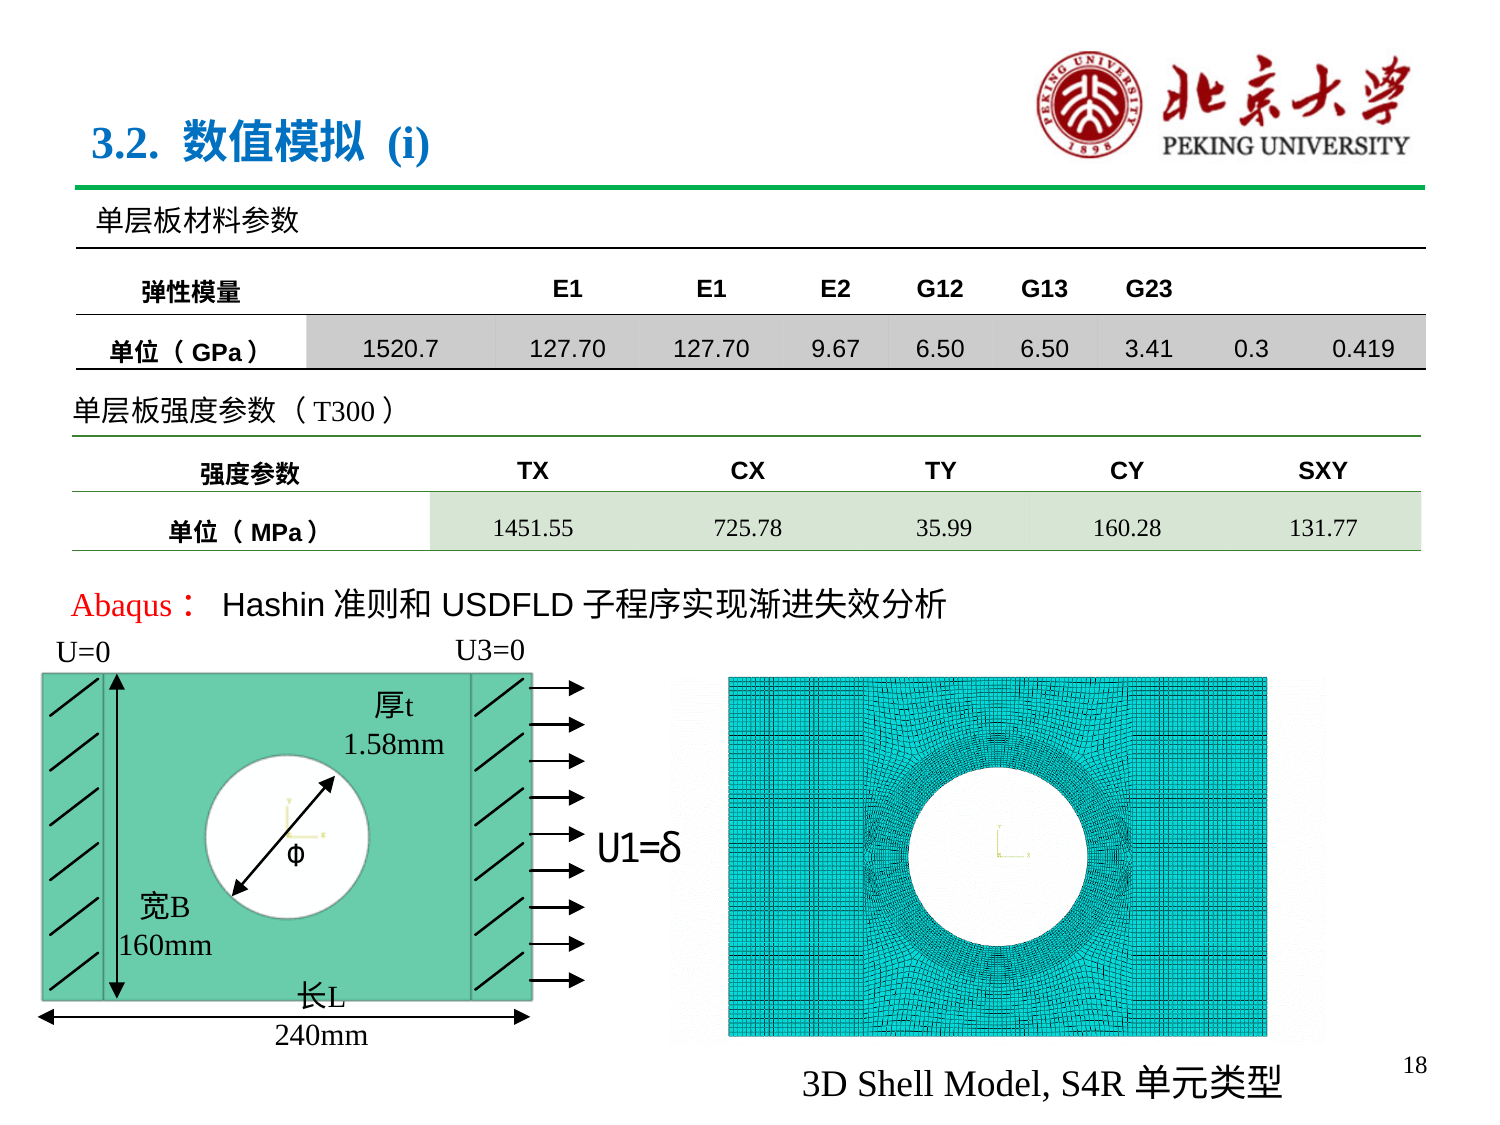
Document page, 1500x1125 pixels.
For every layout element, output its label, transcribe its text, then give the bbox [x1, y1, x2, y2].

title 3.2. 数值模拟 (i) [76, 88, 1311, 181]
text_box Abaqus：Hashin准则和USDFLD子程序实现渐进失效分析 [55, 575, 963, 631]
table_cell 725.78 [636, 492, 860, 550]
slide_number 18 [1300, 1011, 1443, 1087]
table_cell 35.99 [860, 492, 1029, 550]
picture [1022, 39, 1425, 167]
table_header 强度参数 [72, 437, 430, 491]
picture [17, 630, 1328, 1056]
table_header CX [636, 437, 860, 491]
table_cell 1451.55 [430, 492, 636, 550]
text_box 3D Shell Model, S4R单元类型 [787, 1053, 1300, 1112]
text_box 单层板材料参数 [80, 195, 316, 246]
table_cell 131.77 [1225, 492, 1421, 550]
table_cell 单位（MPa） [72, 492, 430, 550]
table_header SXY [1225, 437, 1421, 491]
table_cell 160.28 [1029, 492, 1225, 550]
table_header TY [860, 437, 1029, 491]
text_box 单层板强度参数（T300） [57, 385, 427, 435]
table_header TX [430, 437, 636, 491]
table_header CY [1029, 437, 1225, 491]
